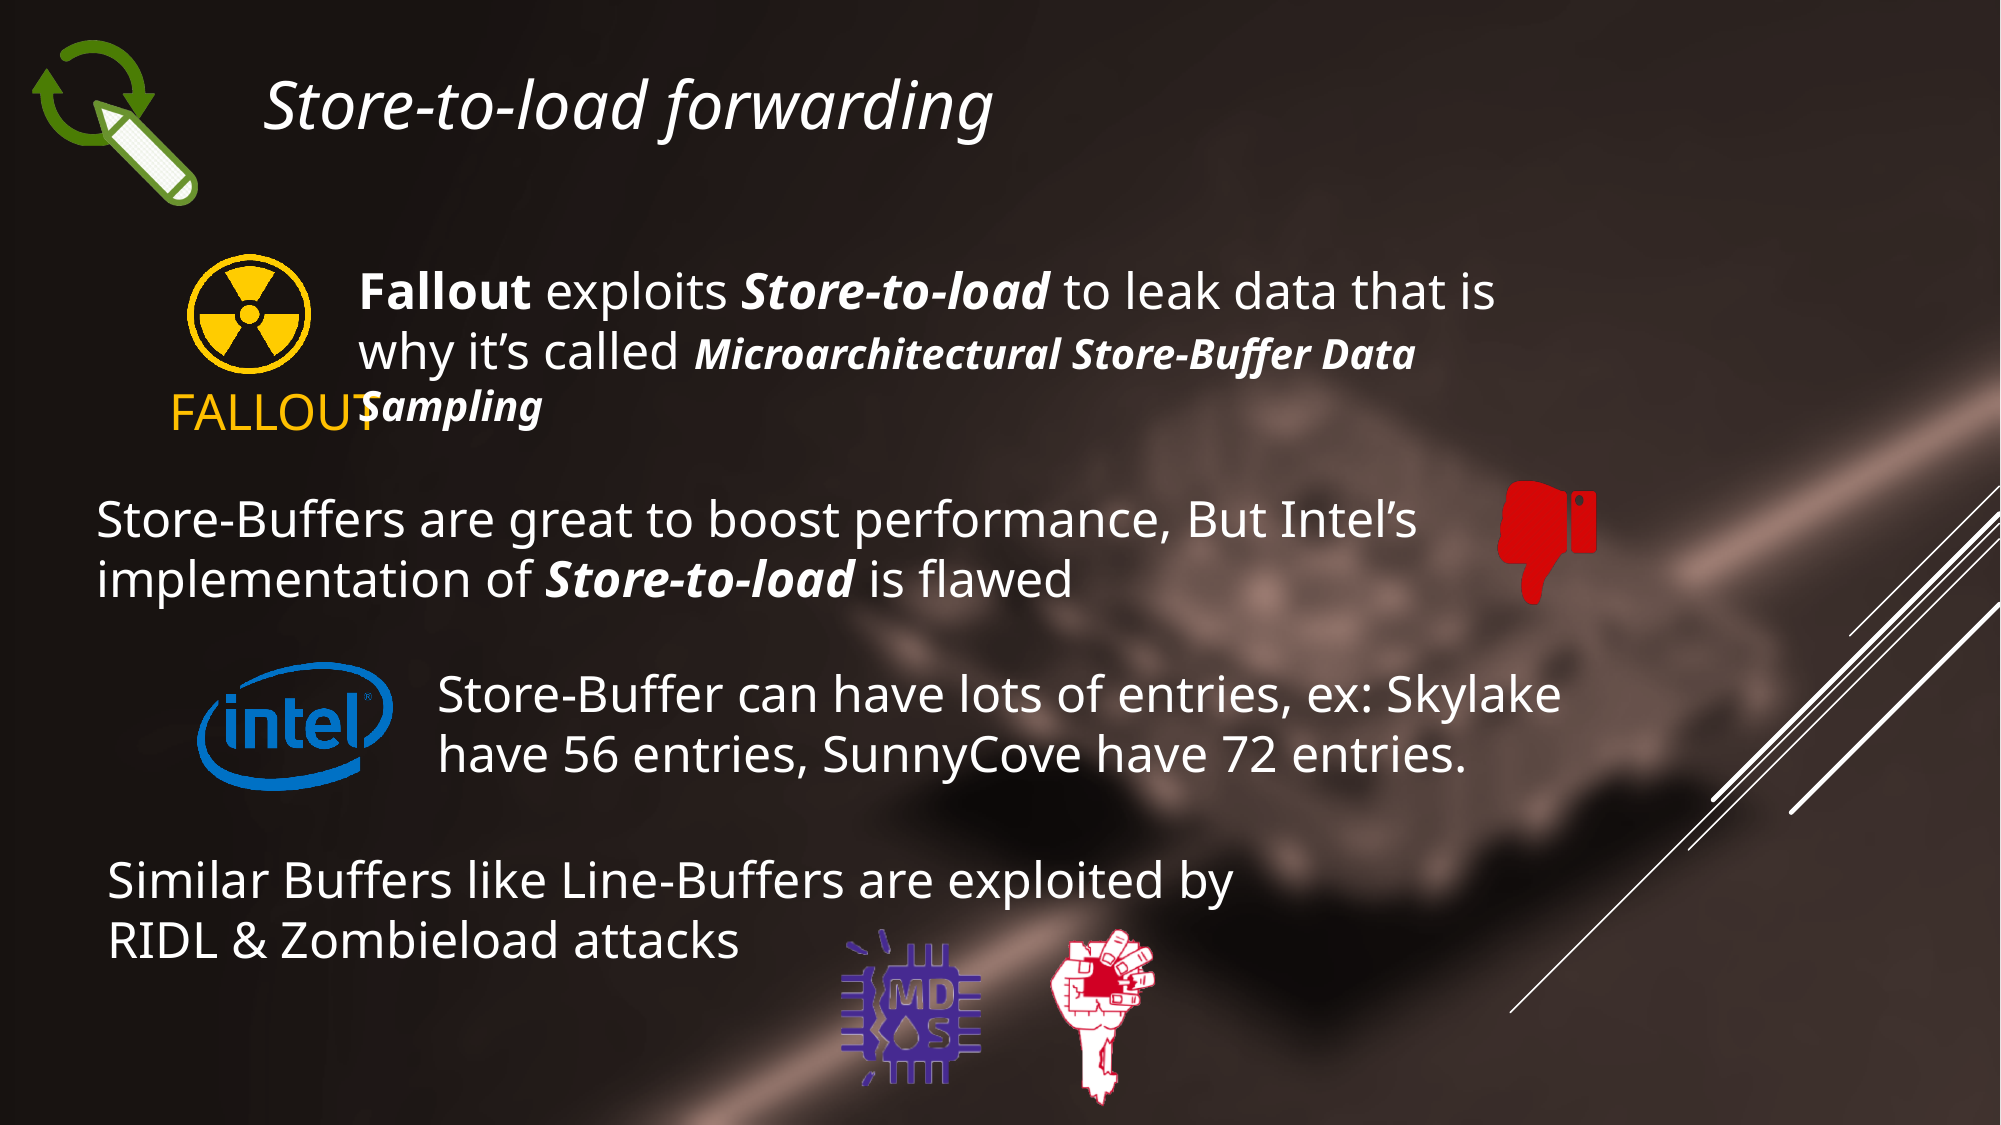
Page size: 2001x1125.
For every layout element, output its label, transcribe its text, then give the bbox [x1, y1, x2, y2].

text_box Fallout exploits Store-to-load to leak data that is why it’s called Microarchitectural Store-Buffer Data Sampling [344, 252, 1620, 438]
text_box Store-Buffer can have lots of entries, ex: Skylake have 56 entries, SunnyCove have 72 entries. [422, 654, 1666, 790]
text_box Store-Buffers are great to boost performance, But Intel’s implementation of Store-to-load is flawed [81, 480, 1527, 616]
text_box Similar Buffers like Line-Buffers are exploited by RIDL & Zombieload attacks [93, 841, 1330, 976]
picture [1049, 928, 1156, 1107]
text_box Store-to-load forwarding [248, 55, 1011, 150]
picture [197, 661, 393, 792]
picture [187, 254, 312, 374]
picture [1497, 480, 1597, 605]
text_box FALLOUT [154, 373, 424, 448]
picture [839, 928, 983, 1087]
picture [31, 40, 198, 206]
